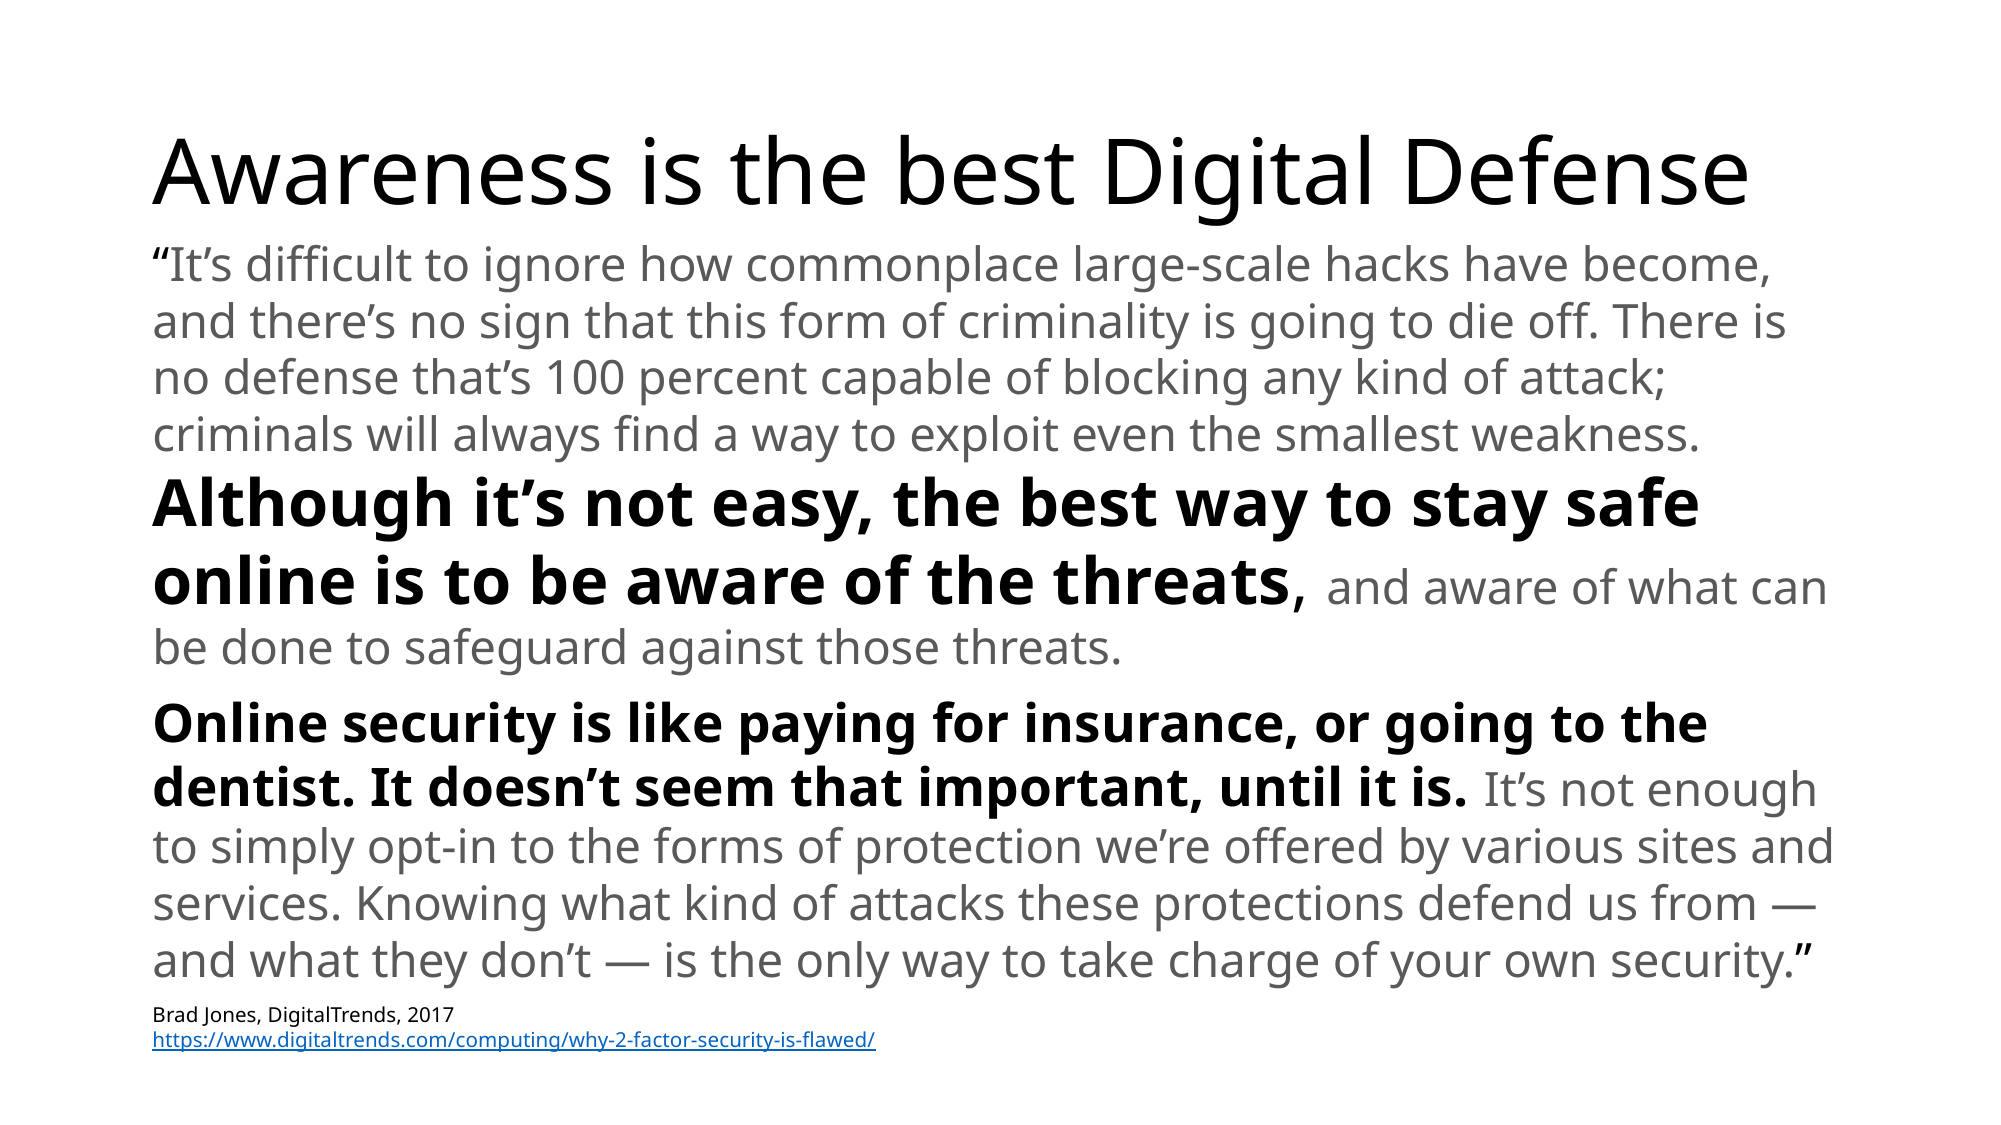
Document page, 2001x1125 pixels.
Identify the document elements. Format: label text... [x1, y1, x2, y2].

list “It’s difficult to ignore how commonplace large-scale hacks have become, and there’s no sign that this form of criminality is going to die off. There is no defense that’s 100 percent capable of blocking any kind of attack; criminals will always find a way to exploit even the smallest weakness. Although it’s not easy, the best way to stay safe online is to be aware of the threats, and aware of what can be done to safeguard against those threats. Online security is like paying for insurance, or going to the dentist. It doesn’t seem that important, until it is. It’s not enough to simply opt-in to the forms of protection we’re offered by various sites and services. Knowing what kind of attacks these protections defend us from — and what they don’t — is the only way to take charge of your own security.” Brad Jones, DigitalTrends, 2017 https://www.digitaltrends.com/computing/why-2-factor-security-is-flawed/ [137, 226, 1863, 1095]
title Awareness is the best Digital Defense [137, 59, 1863, 226]
